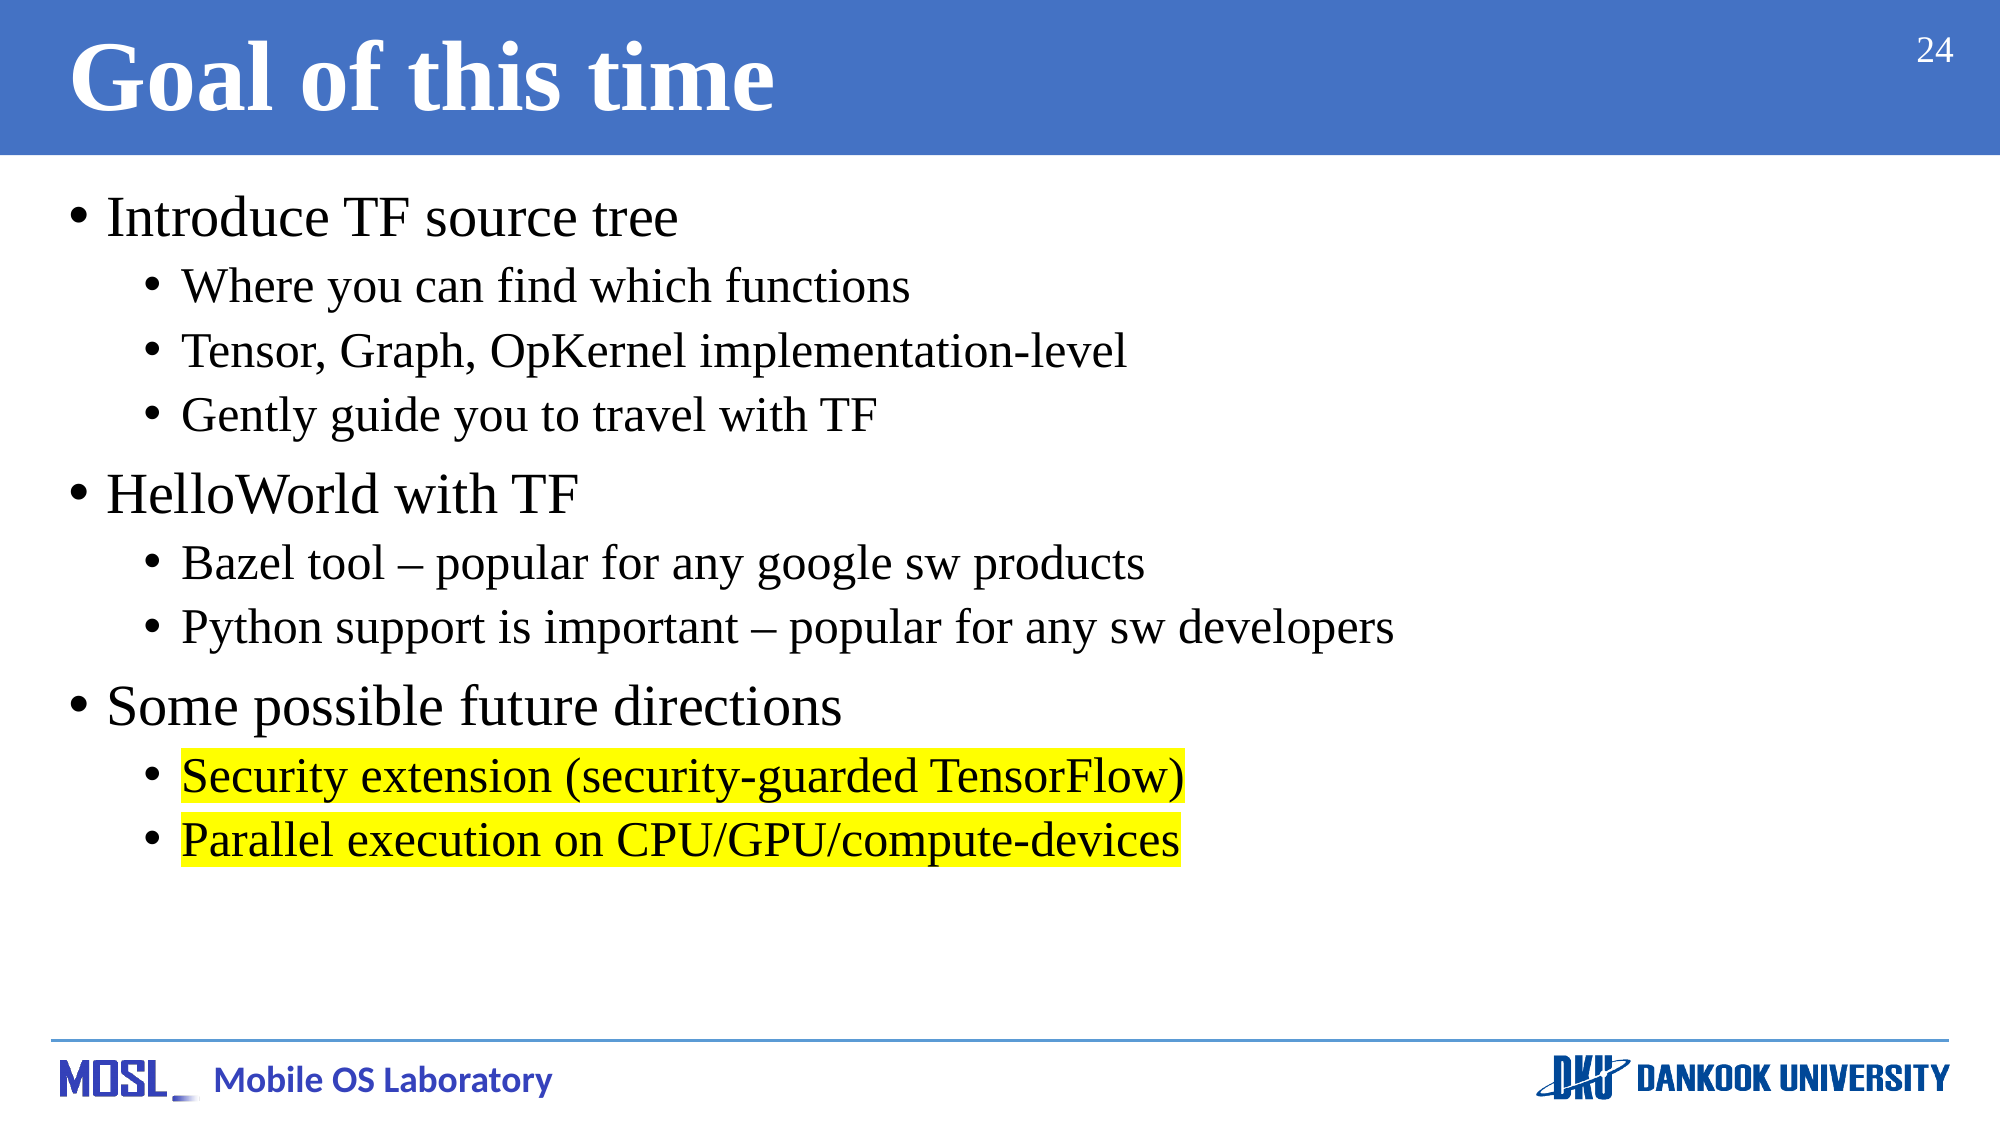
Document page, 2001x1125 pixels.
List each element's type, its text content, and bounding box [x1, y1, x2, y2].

picture [39, 1037, 216, 1119]
list Introduce TF source tree Where you can find which functions Tensor, Graph, OpKernel implementation-level Gently guide you to travel with TF HelloWorld with TF Bazel tool – popular for any google sw products Python support is important – popular for any sw developers Some possible future directions Security extension (security-guarded TensorFlow) Parallel execution on CPU/GPU/compute-devices [53, 178, 1937, 984]
slide_number 24 [1937, 17, 1969, 78]
title Goal of this time [53, 2, 1937, 153]
picture [1536, 1055, 1950, 1100]
